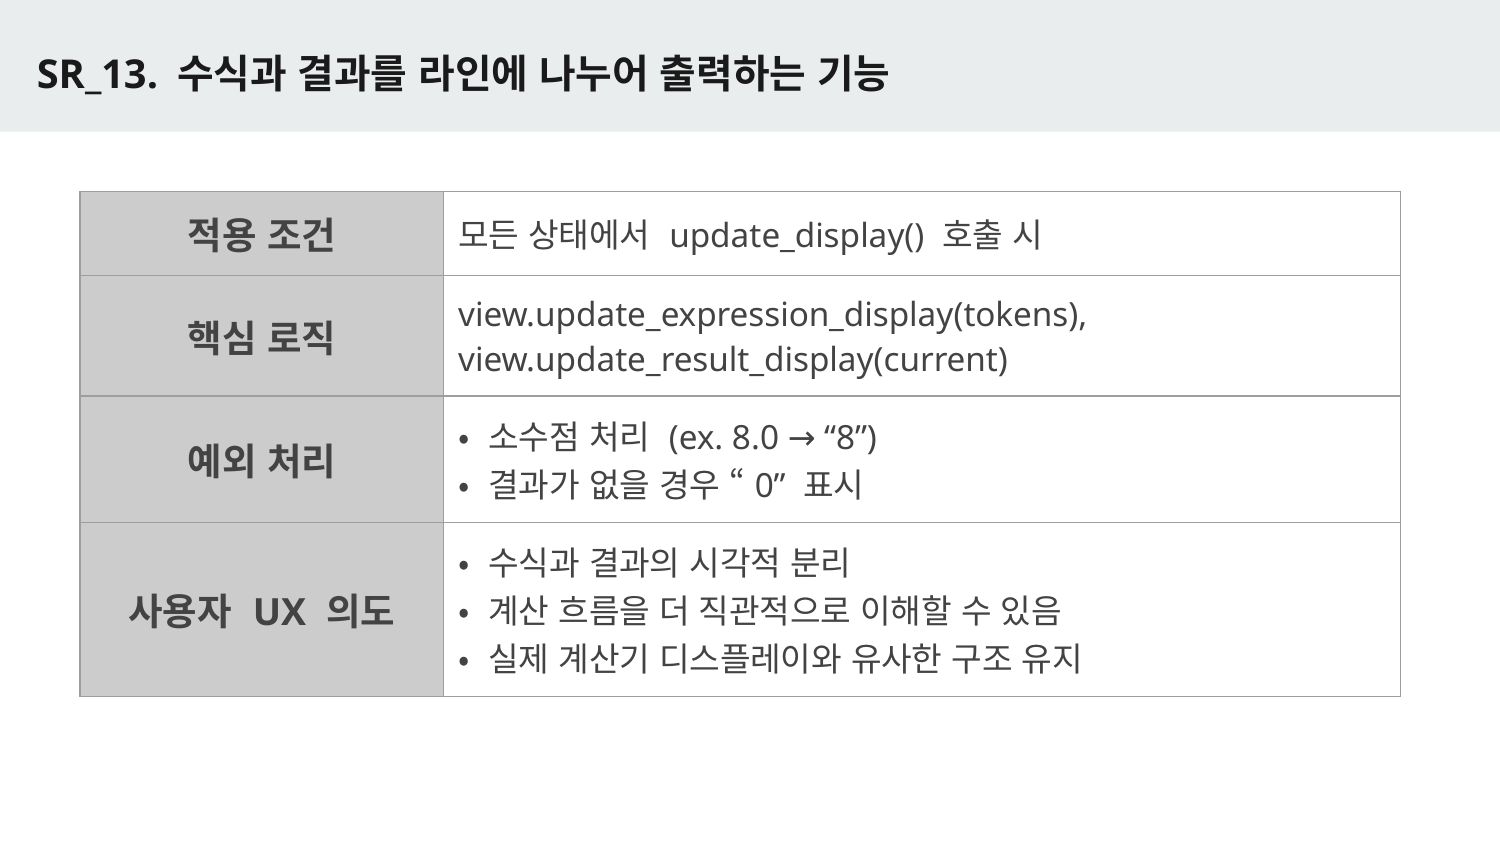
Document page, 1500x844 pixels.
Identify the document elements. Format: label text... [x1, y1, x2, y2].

table_cell 예외 처리 [81, 397, 443, 522]
table_header 모든 상태에서 update_display() 호출 시 [444, 192, 1400, 275]
table_cell • 수식과 결과의 시각적 분리 • 계산 흐름을 더 직관적으로 이해할 수 있음 • 실제 계산기 디스플레이와 유사한 구조 유지 [444, 523, 1400, 696]
table_cell 사용자 UX 의도 [81, 523, 443, 696]
table_header 적용 조건 [81, 192, 443, 275]
table_cell • 소수점 처리 (ex. 8.0 → “8”) • 결과가 없을 경우 “0” 표시 [444, 397, 1400, 522]
table_cell 핵심 로직 [81, 276, 443, 395]
title SR_13. 수식과 결과를 라인에 나누어 출력하는 기능 [21, 27, 1284, 116]
table_cell view.update_expression_display(tokens), view.update_result_display(current) [444, 276, 1400, 395]
